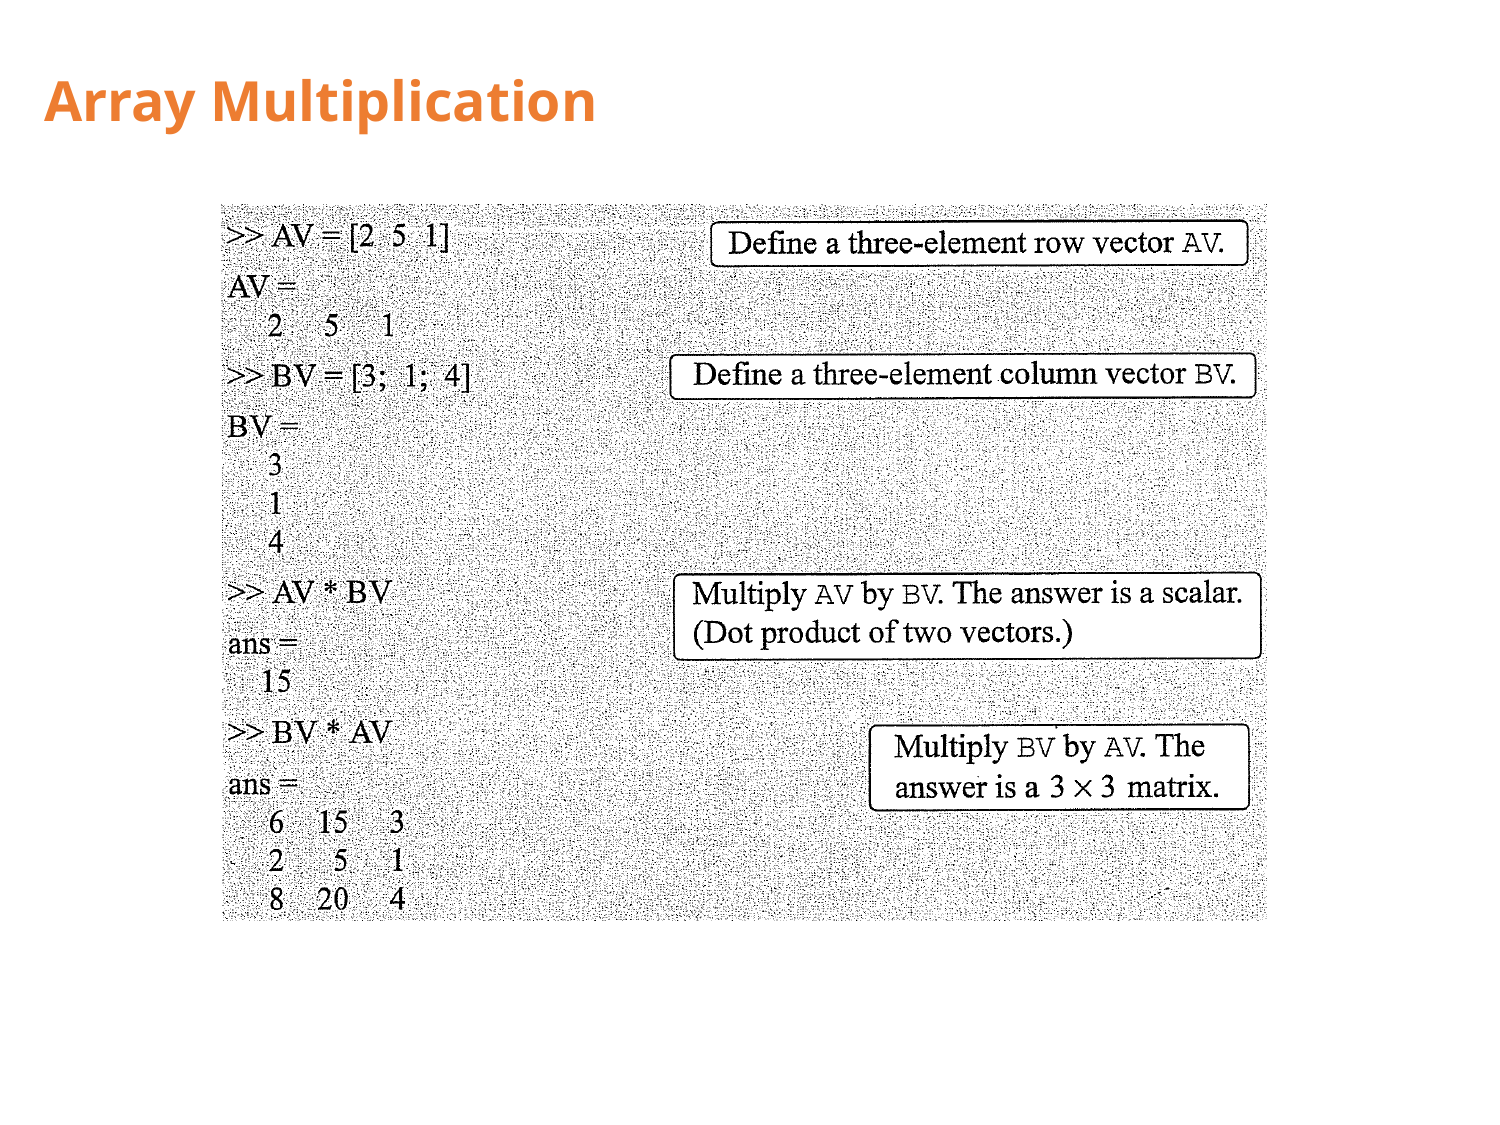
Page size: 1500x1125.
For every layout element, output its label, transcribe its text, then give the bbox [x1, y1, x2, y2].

picture [218, 204, 1267, 921]
title Array Multiplication [29, 66, 1365, 142]
